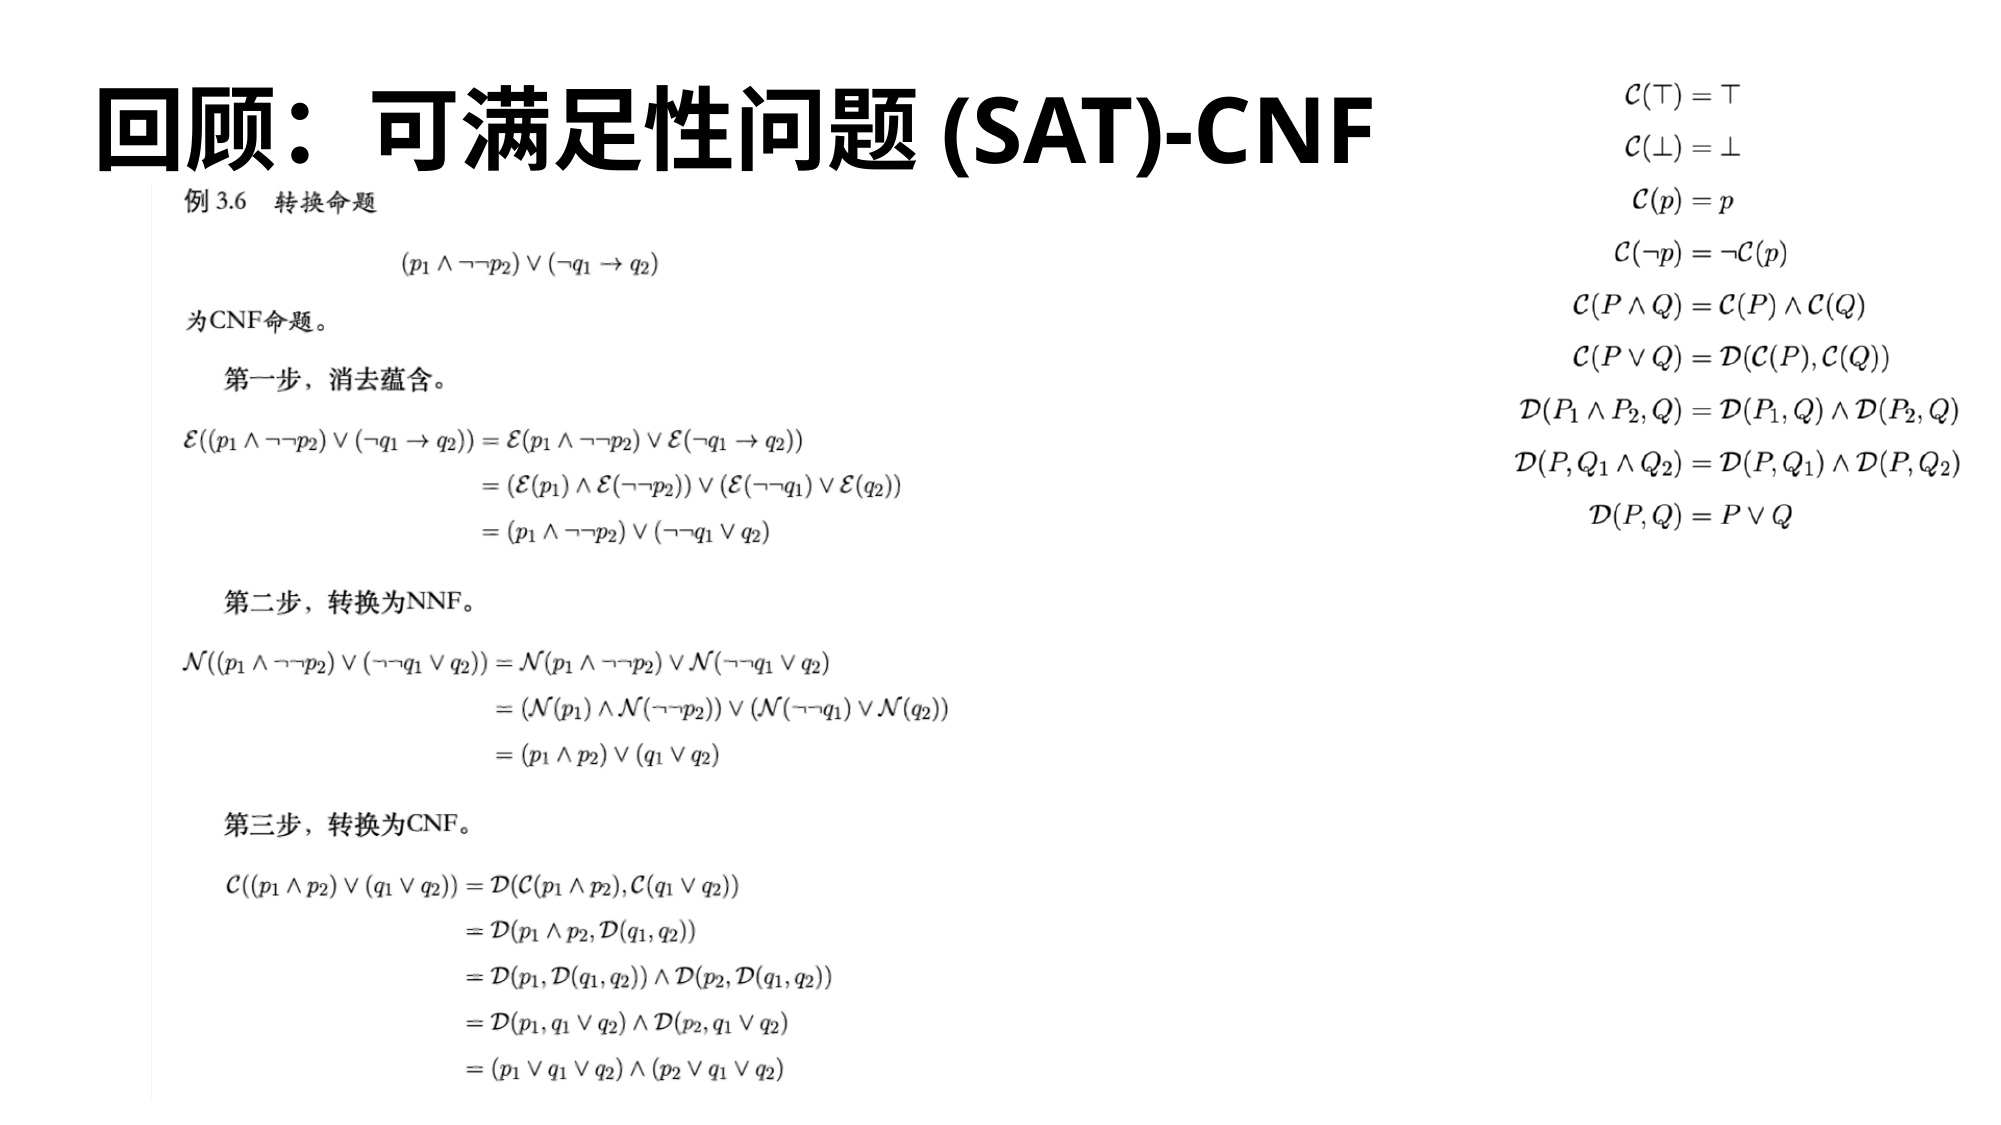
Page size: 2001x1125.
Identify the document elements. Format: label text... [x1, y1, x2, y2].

picture [149, 184, 1000, 1100]
picture [1492, 49, 1977, 563]
title 回顾：可满足性问题(SAT)-CNF [78, 25, 1804, 243]
